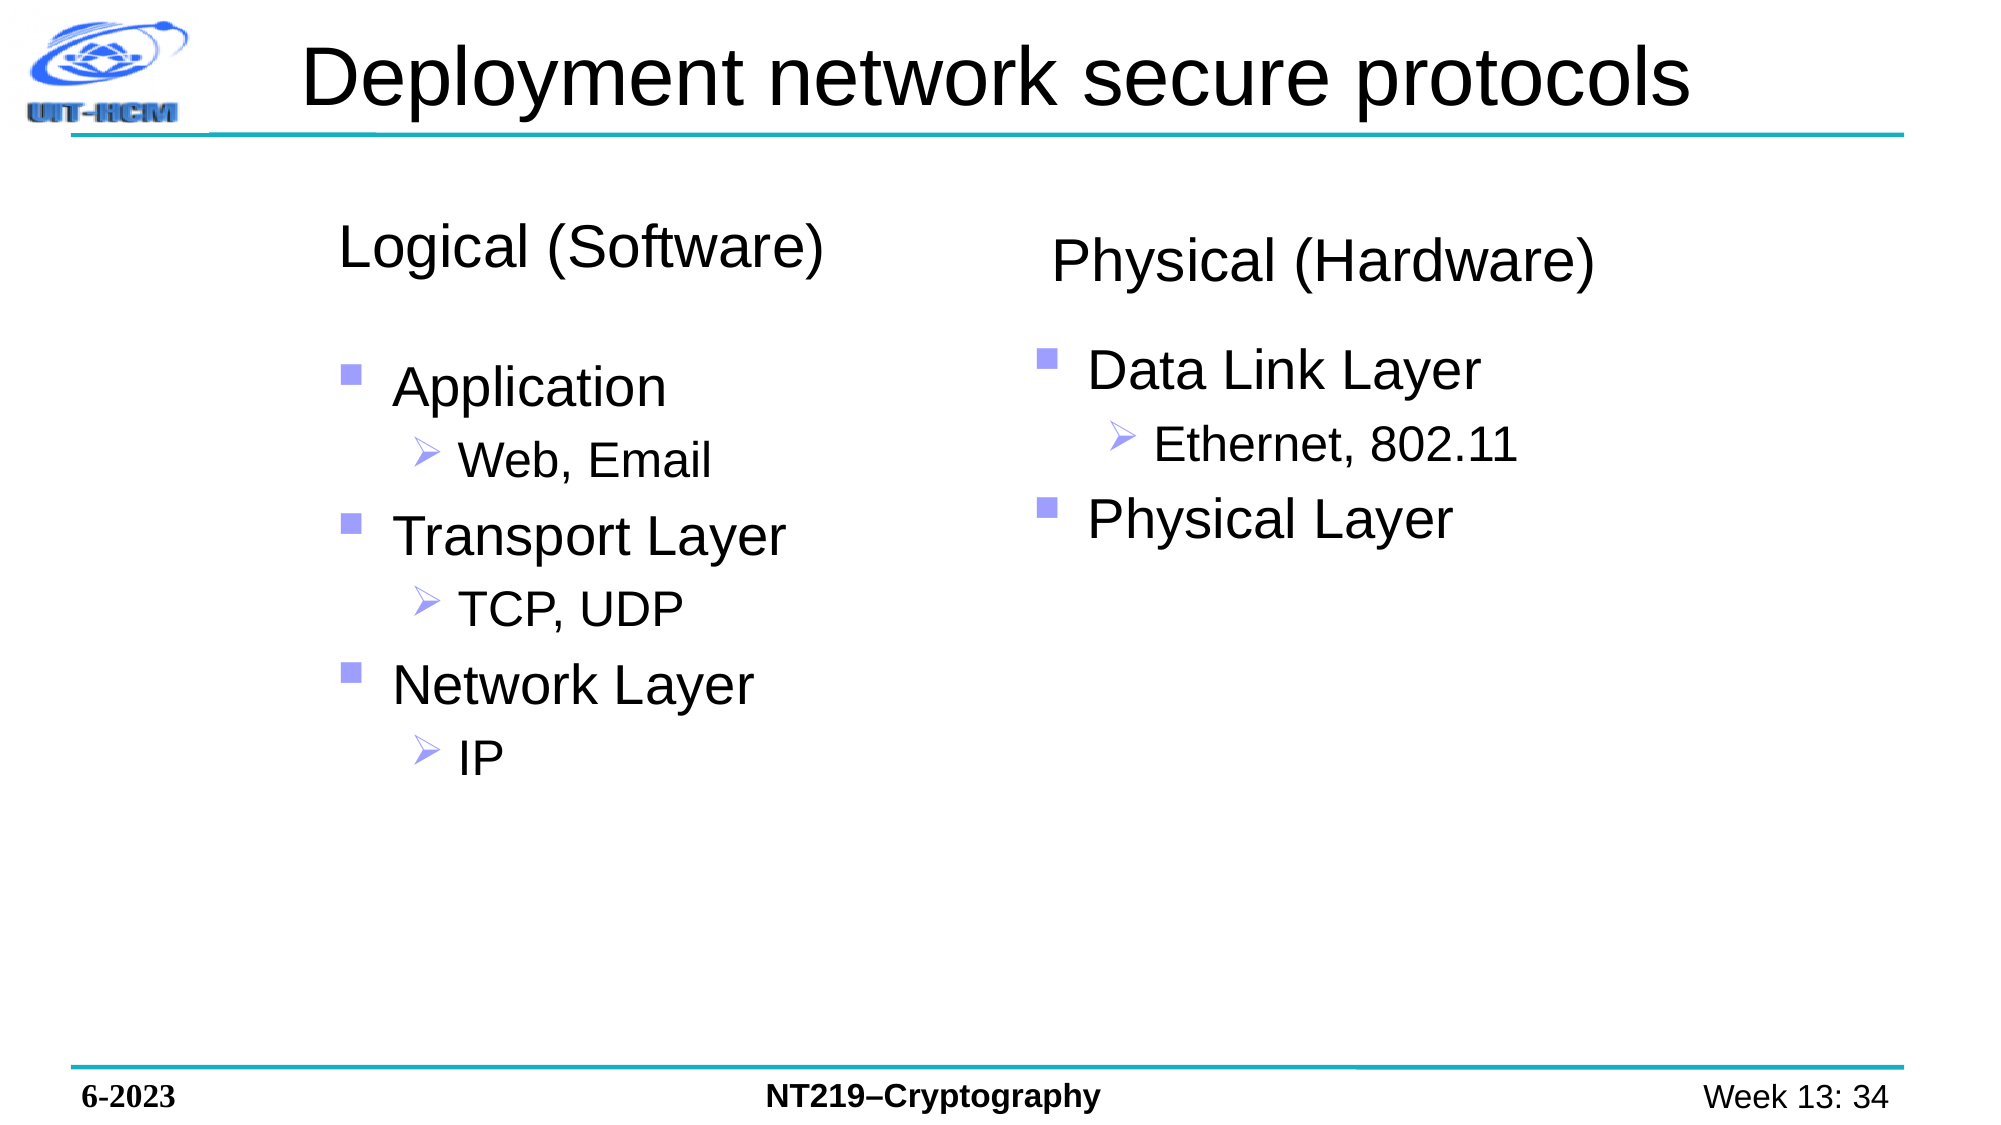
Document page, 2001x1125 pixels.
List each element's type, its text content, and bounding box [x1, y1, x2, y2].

text_box Deployment network secure protocols [285, 7, 1750, 138]
text_box Logical (Software)‏ [324, 200, 840, 282]
text_box Physical (Hardware)‏ [1038, 214, 1611, 296]
list Data Link Layer Ethernet, 802.11 Physical Layer [1016, 326, 1675, 993]
picture [7, 9, 209, 133]
list Application Web, Email Transport Layer TCP, UDP Network Layer IP [320, 342, 980, 925]
